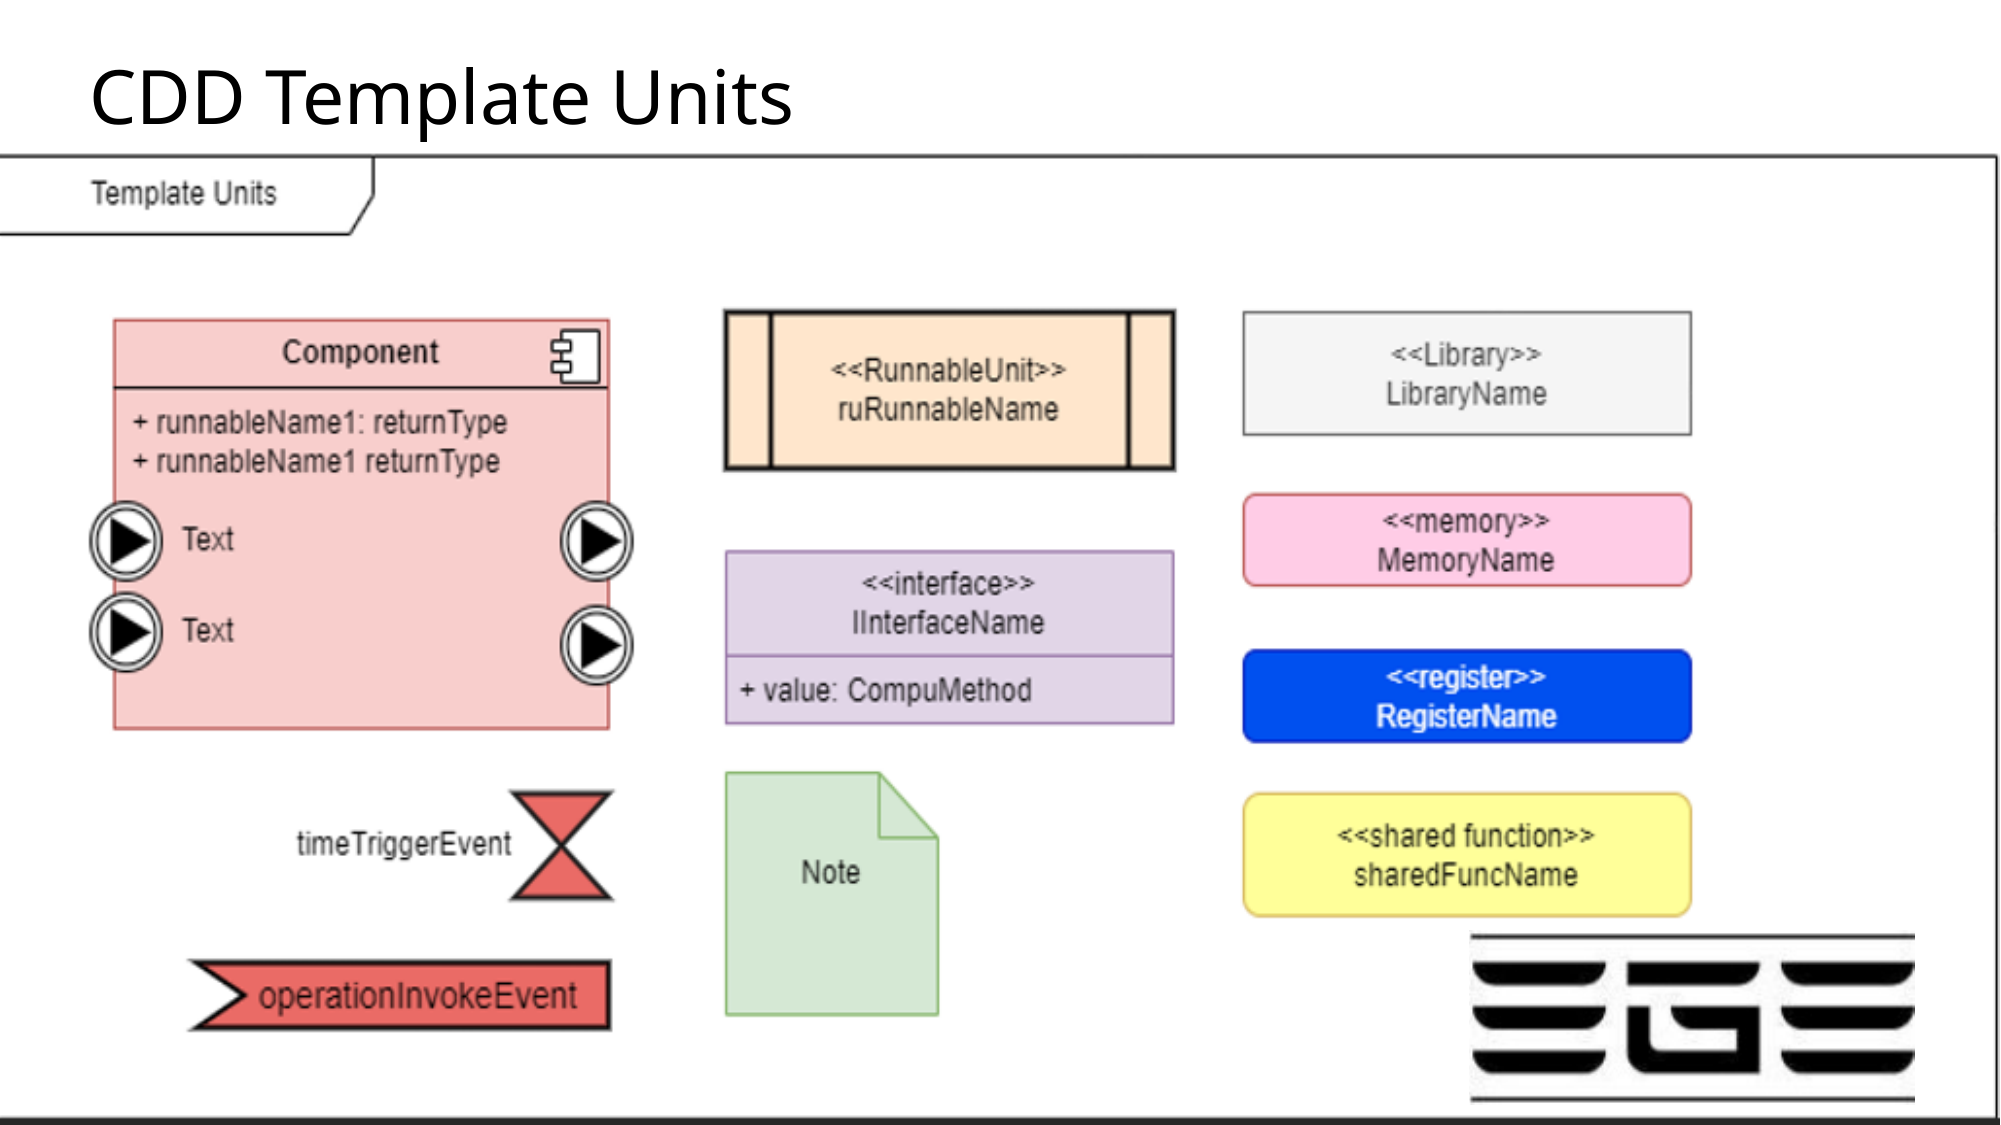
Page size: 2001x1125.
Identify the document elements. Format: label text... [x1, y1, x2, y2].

text_box CDD Template Units [74, 42, 1395, 147]
picture [0, 147, 2000, 1125]
